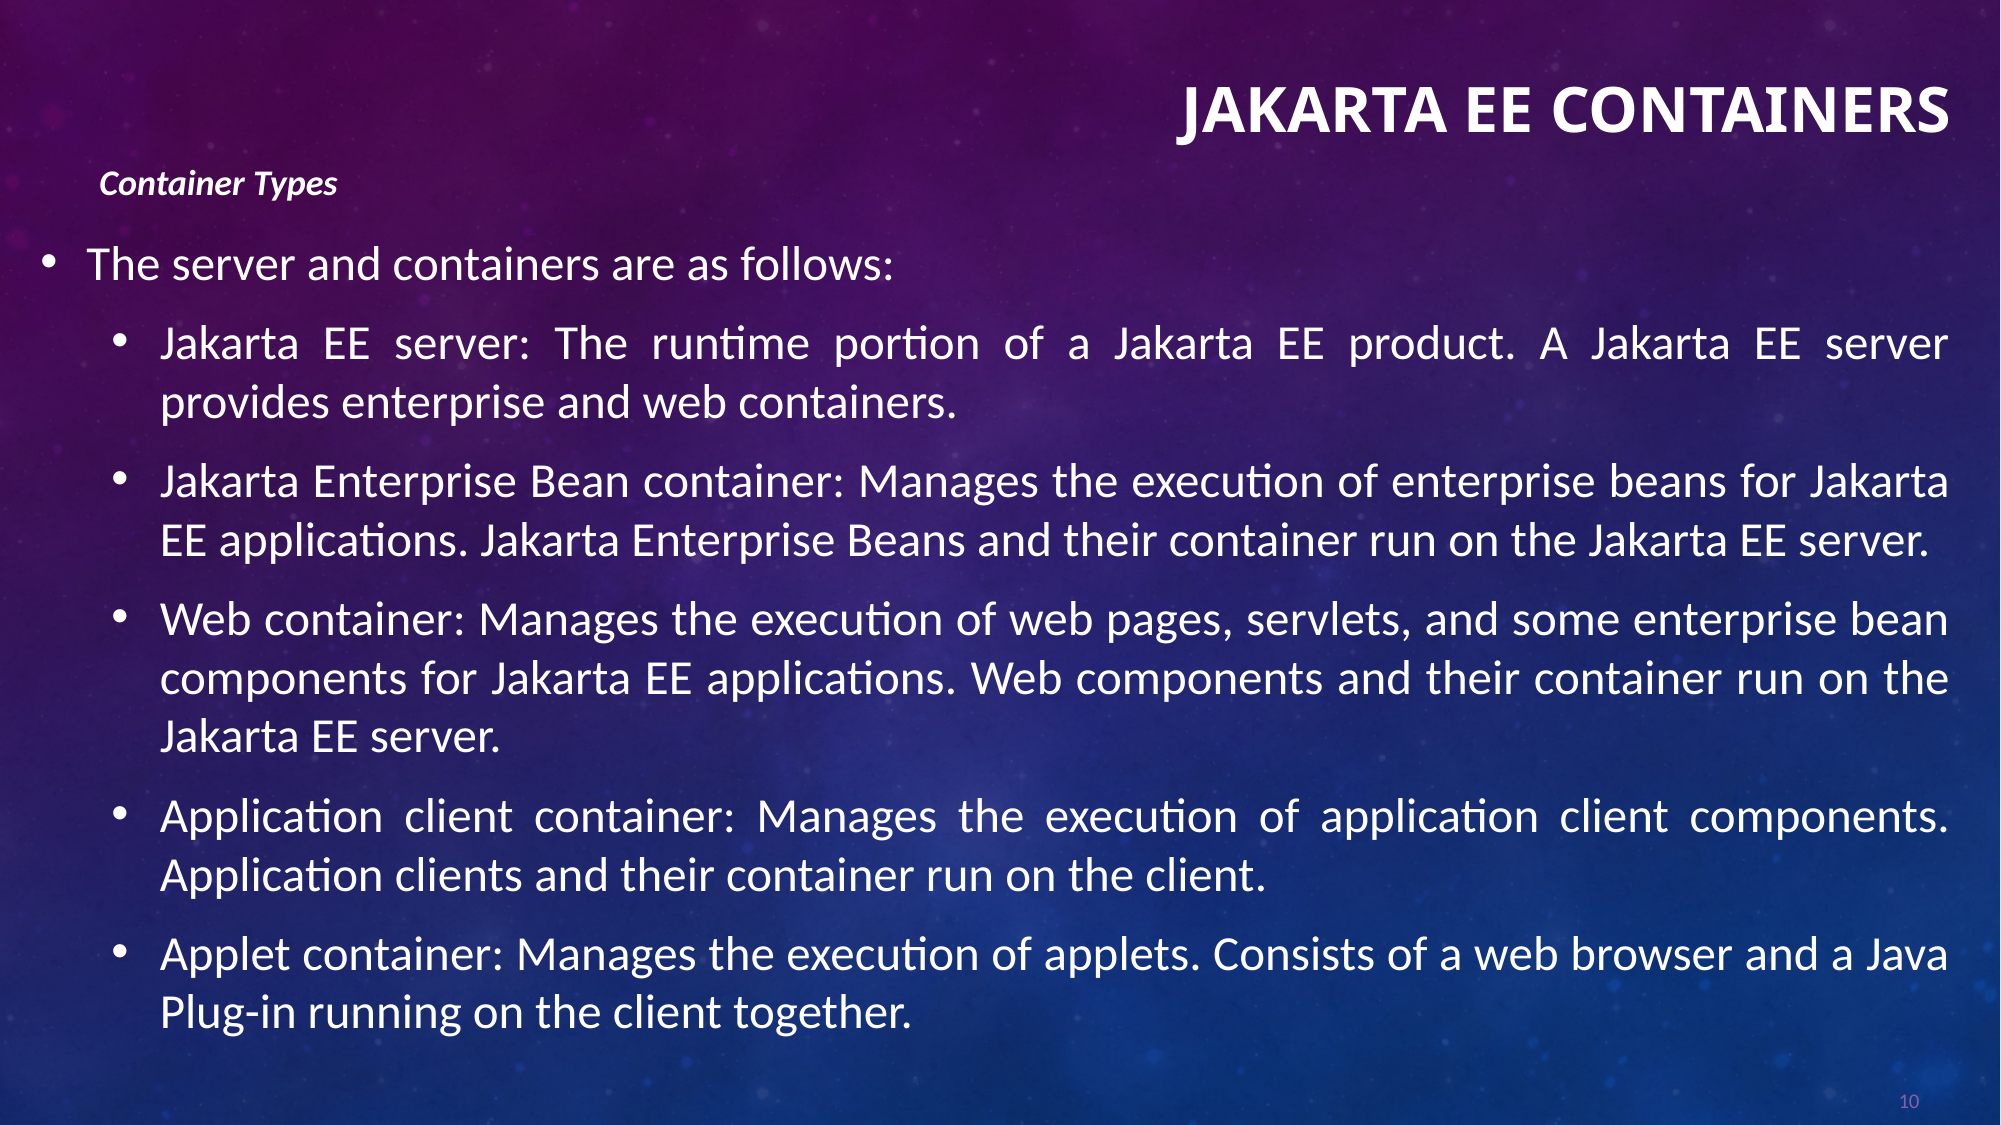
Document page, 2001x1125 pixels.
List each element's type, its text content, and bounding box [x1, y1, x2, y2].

list Container Types [84, 152, 1968, 211]
title Jakarta EE Containers [25, 61, 1968, 153]
slide_number 10 [1828, 1079, 1935, 1122]
picture [0, 0, 2001, 1125]
list The server and containers are as follows: Jakarta EE server: The runtime portion of a Jakarta EE product. A Jakarta EE server provides enterprise and web containers. Jakarta Enterprise Bean container: Manages the execution of enterprise beans for Jakarta EE applications. Jakarta Enterprise Beans and their container run on the Jakarta EE server. Web container: Manages the execution of web pages, servlets, and some enterprise bean components for Jakarta EE applications. Web components and their container run on the Jakarta EE server. Application client container: Manages the execution of application client components. Application clients and their container run on the client. Applet container: Manages the execution of applets. Consists of a web browser and a Java Plug-in running on the client together. [25, 223, 1968, 1064]
